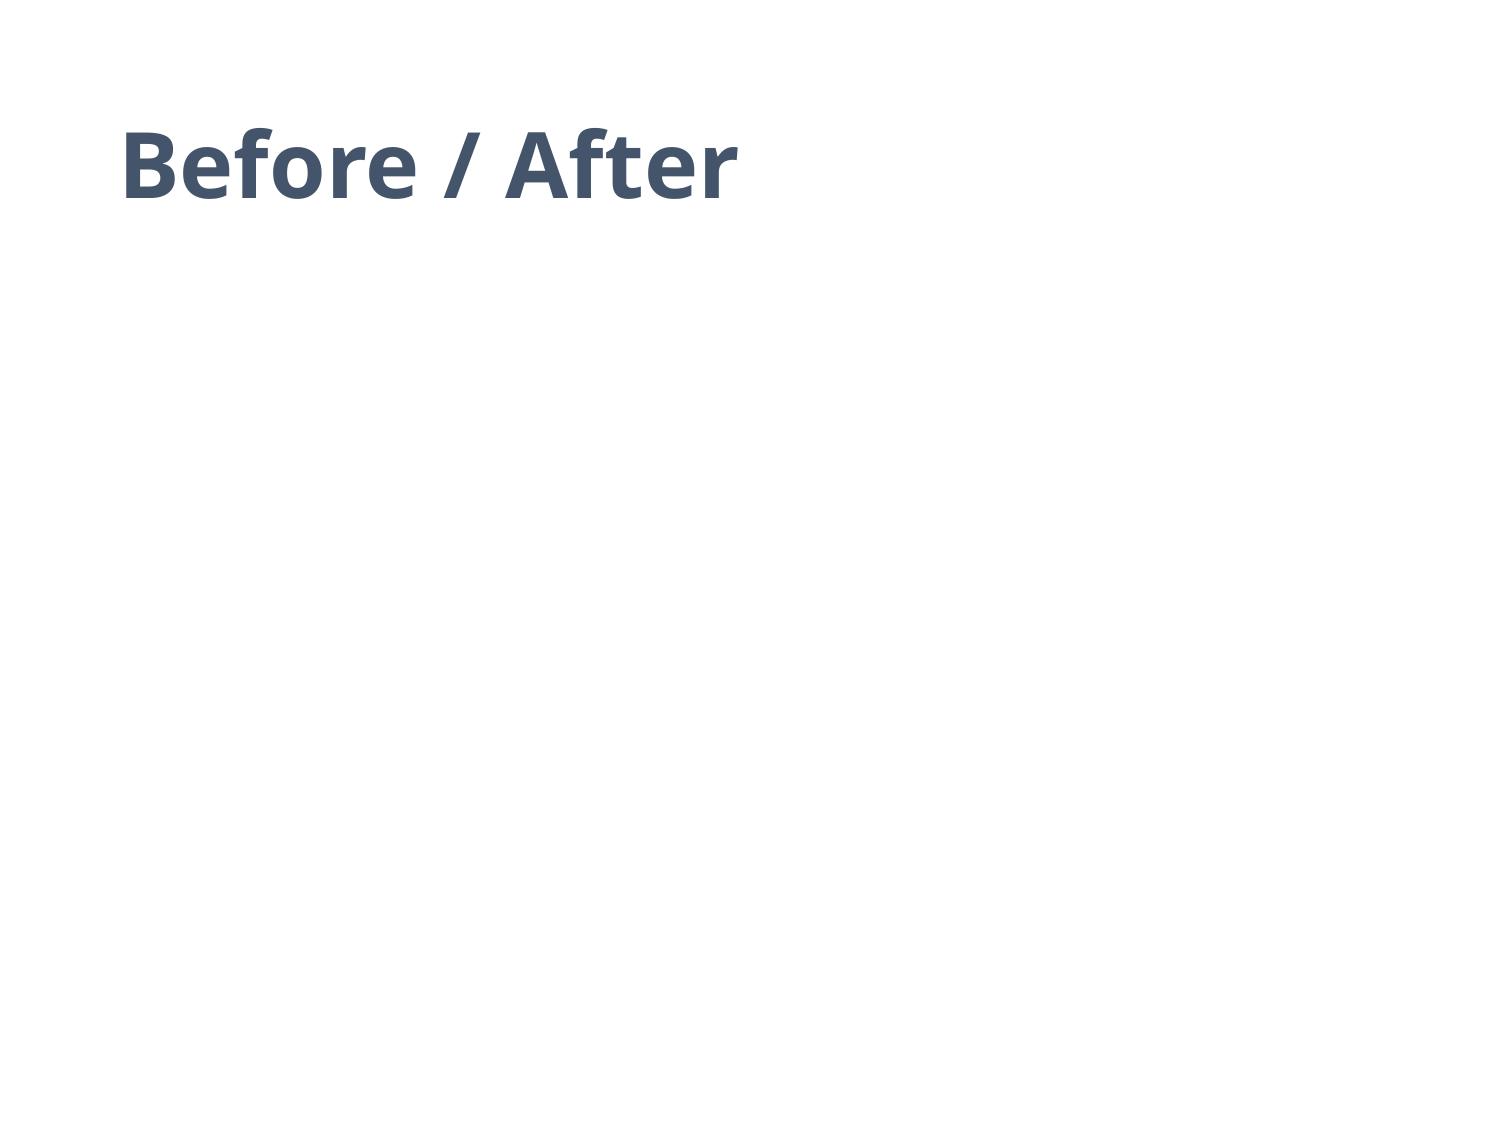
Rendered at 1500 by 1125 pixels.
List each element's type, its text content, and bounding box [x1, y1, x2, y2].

title Before / After [103, 59, 1397, 278]
